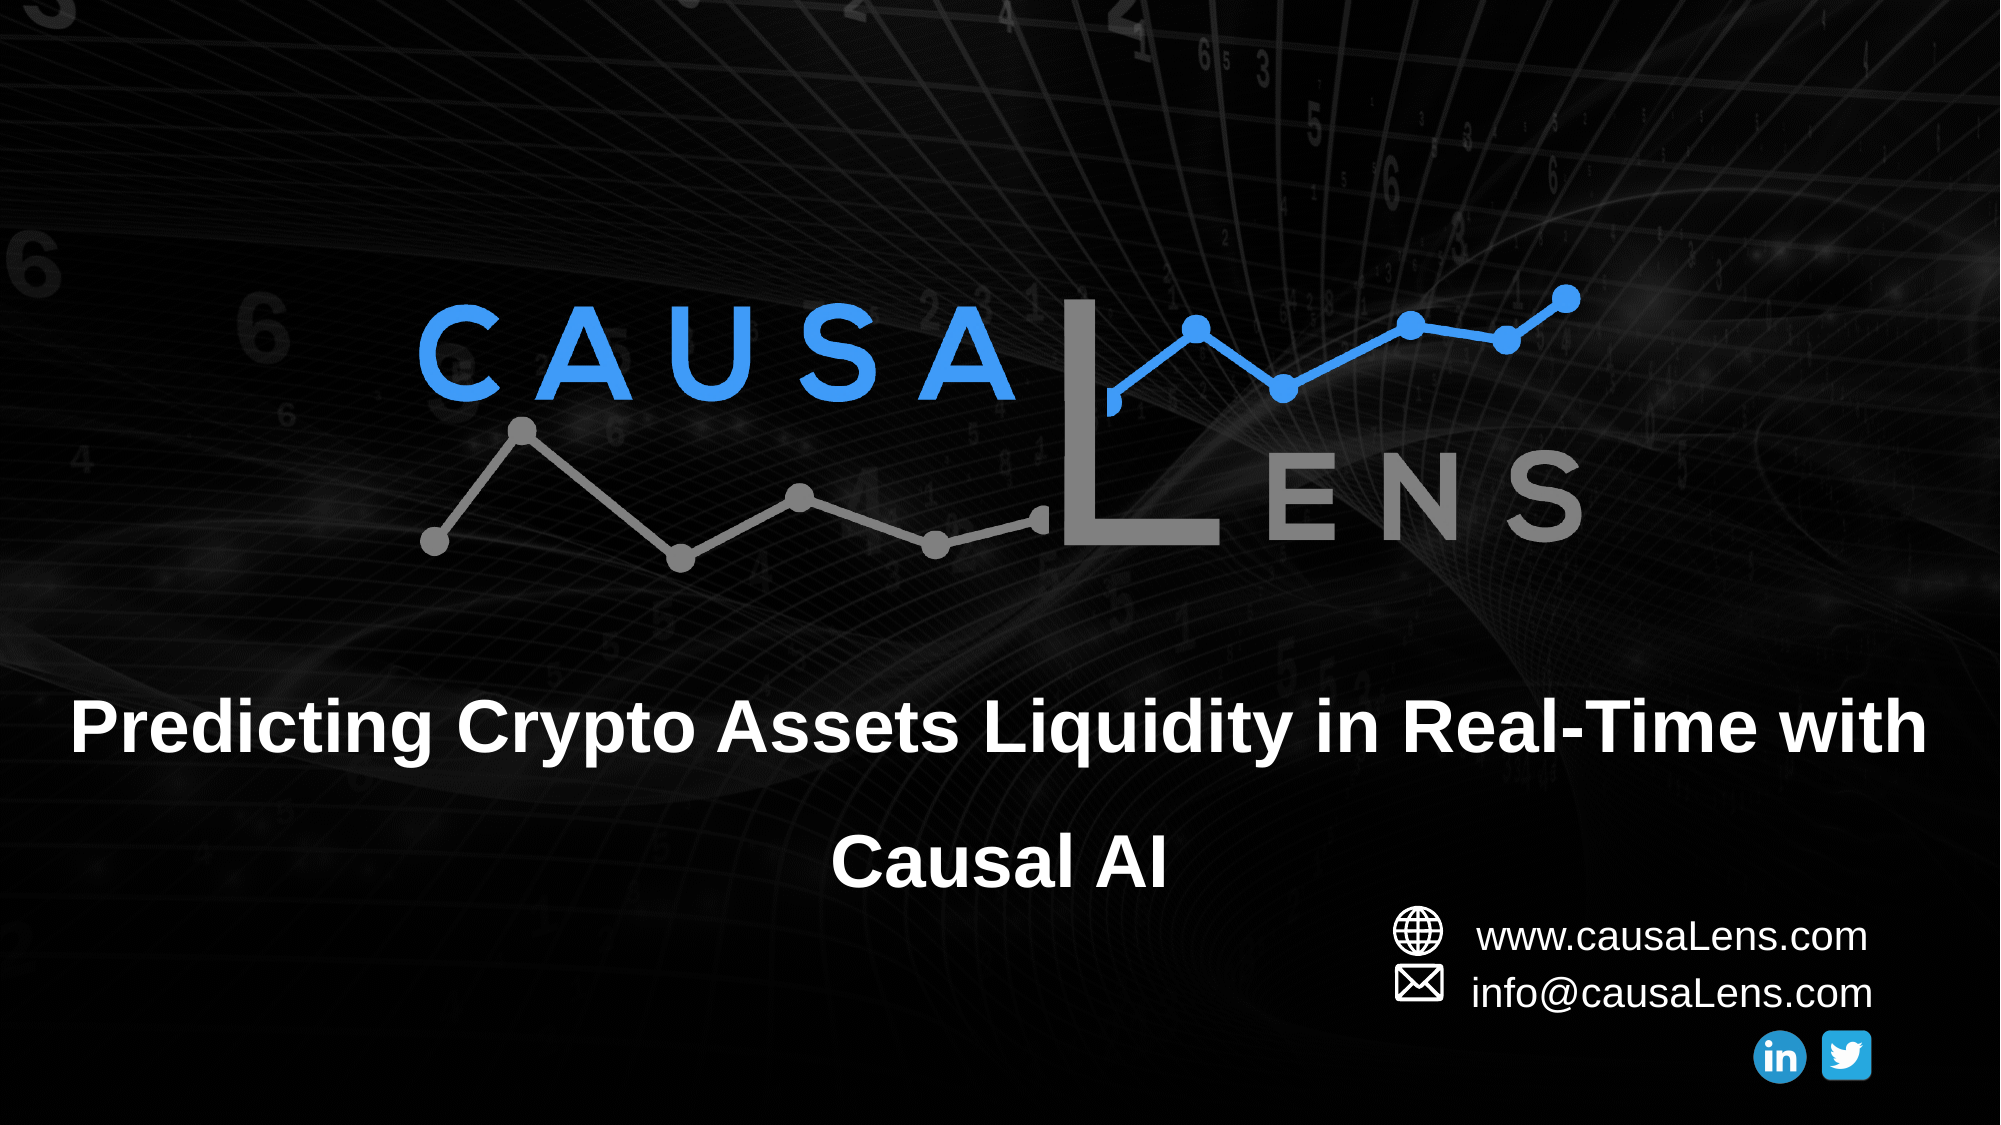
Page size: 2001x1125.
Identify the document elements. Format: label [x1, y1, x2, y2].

picture [0, 0, 2000, 1125]
text_box [1390, 968, 1449, 1007]
text_box [1387, 900, 1449, 961]
